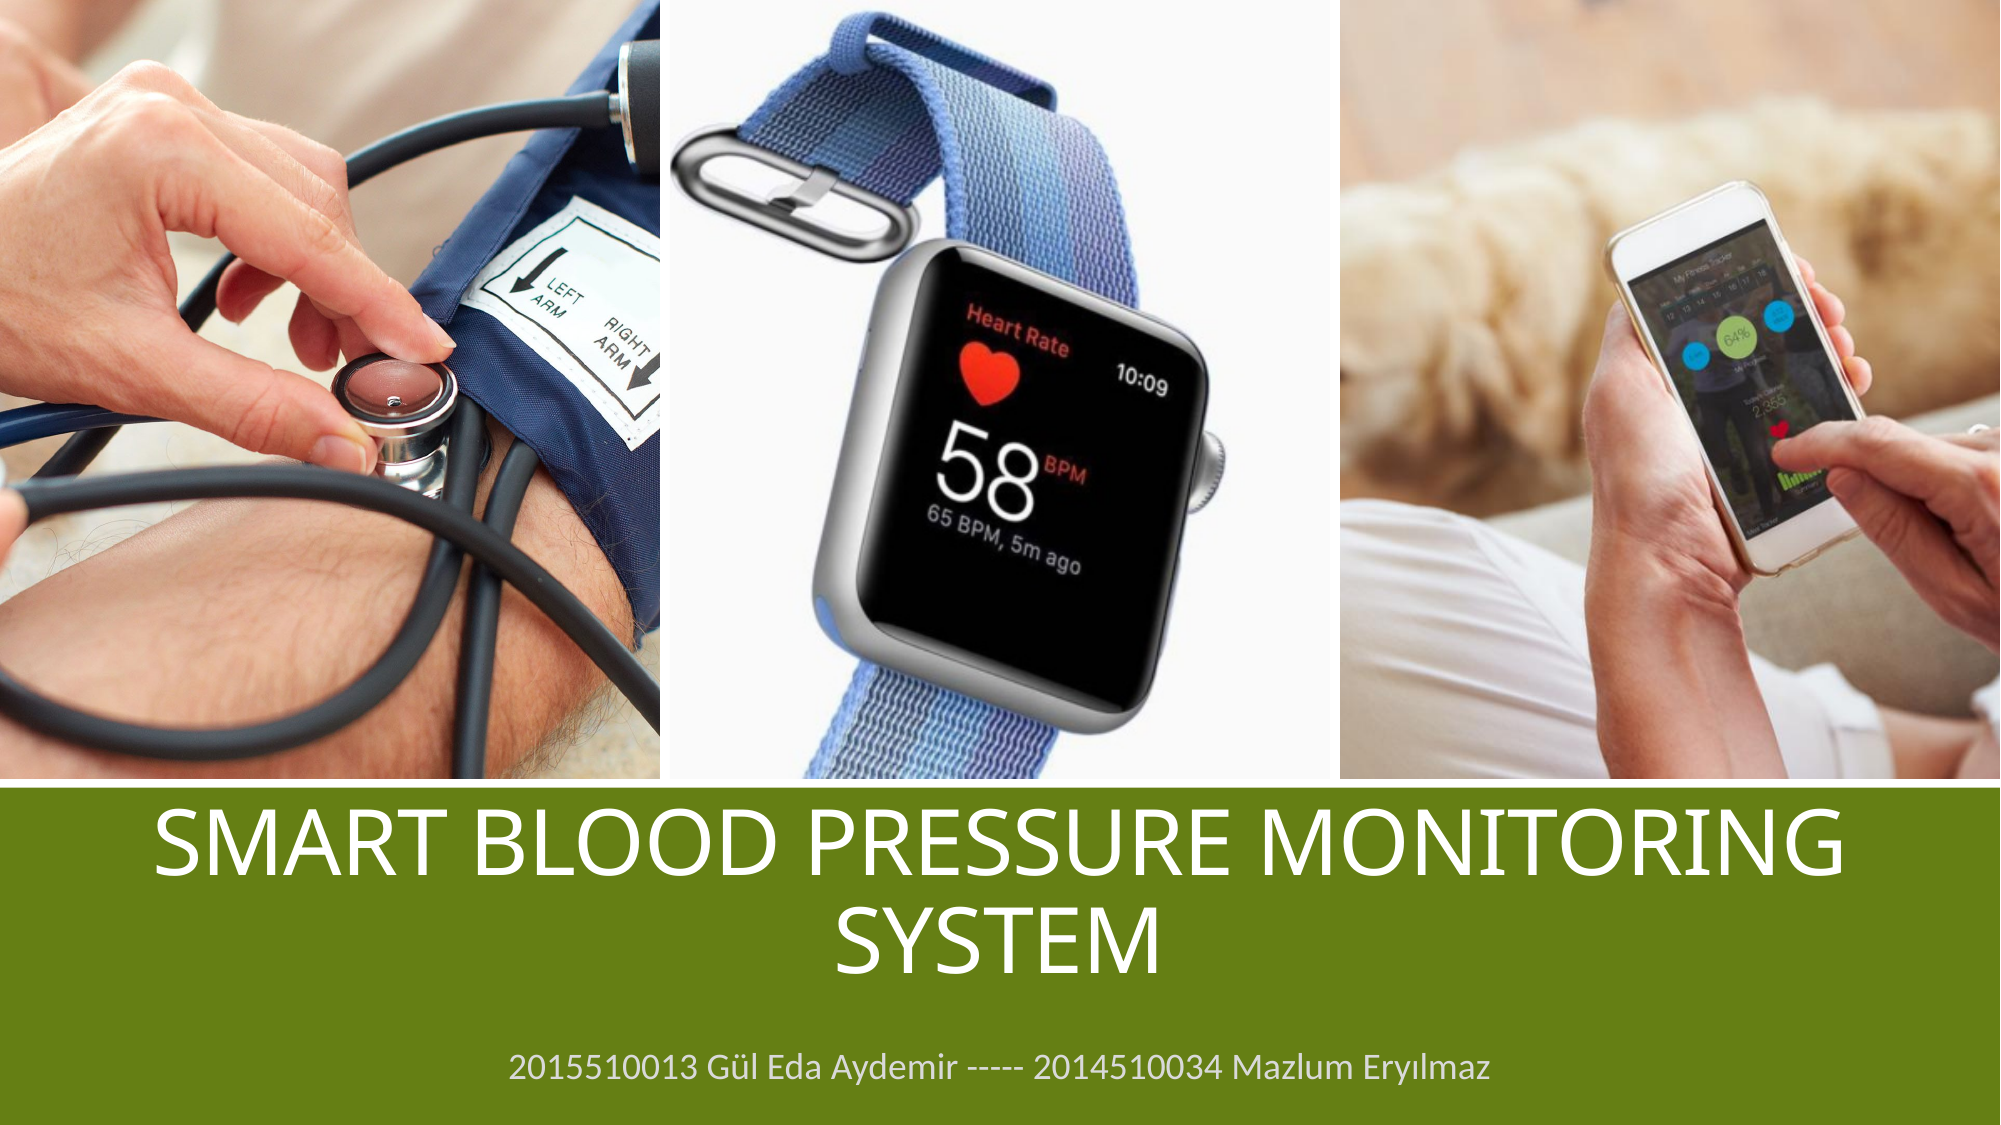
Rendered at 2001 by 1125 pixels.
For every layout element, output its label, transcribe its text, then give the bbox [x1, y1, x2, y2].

picture [1339, 0, 2000, 779]
title SMART BLOOD PRESSURE MONITORING SYSTEM [87, 851, 1913, 1002]
text_box 2015510013 Gül Eda Aydemir ----- 2014510034 Mazlum Eryılmaz [493, 1034, 1507, 1095]
picture [0, 0, 660, 779]
picture [669, 0, 1330, 779]
